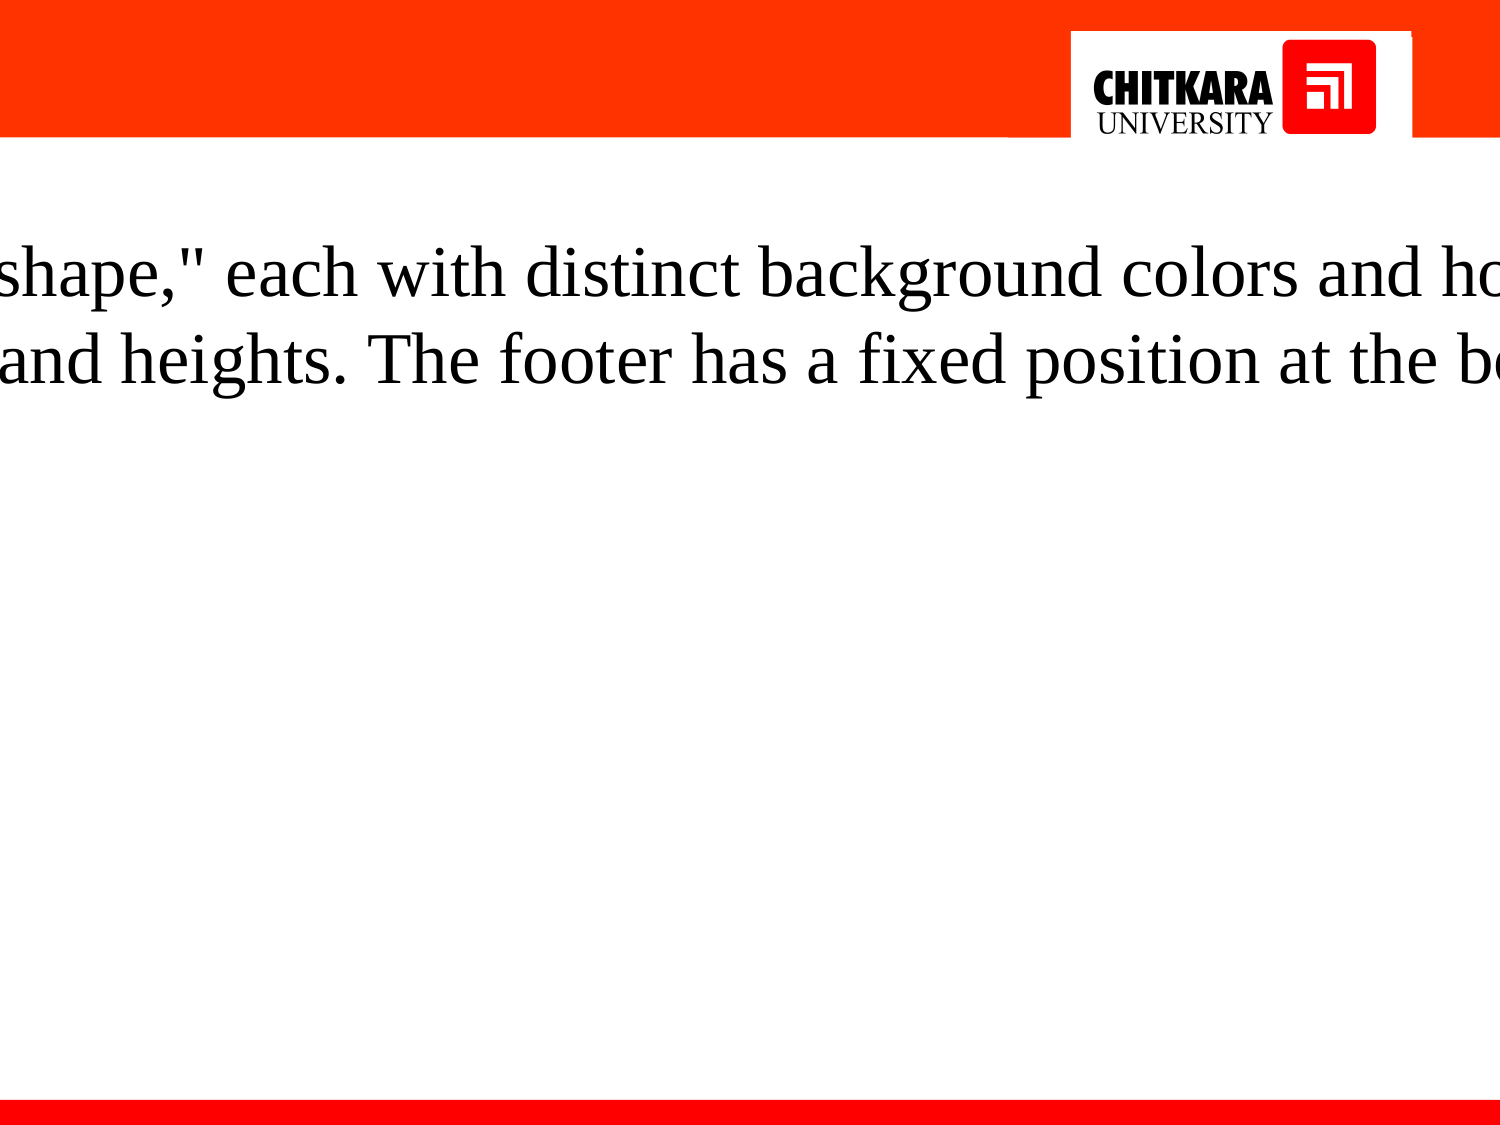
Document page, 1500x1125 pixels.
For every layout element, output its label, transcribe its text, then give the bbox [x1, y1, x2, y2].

picture [1074, 37, 1391, 138]
text_box Additional styling includes specific designs for buttons like "text" and "shape," each with distinct background colors and hover effects. The "save" button has a unique background color as well. Input elements, such as the color picker and range input, have defined widths and heights. The footer has a fixed position at the bottom, with similar gradient background and border styles as the navigation bar. [0, 215, 1500, 494]
